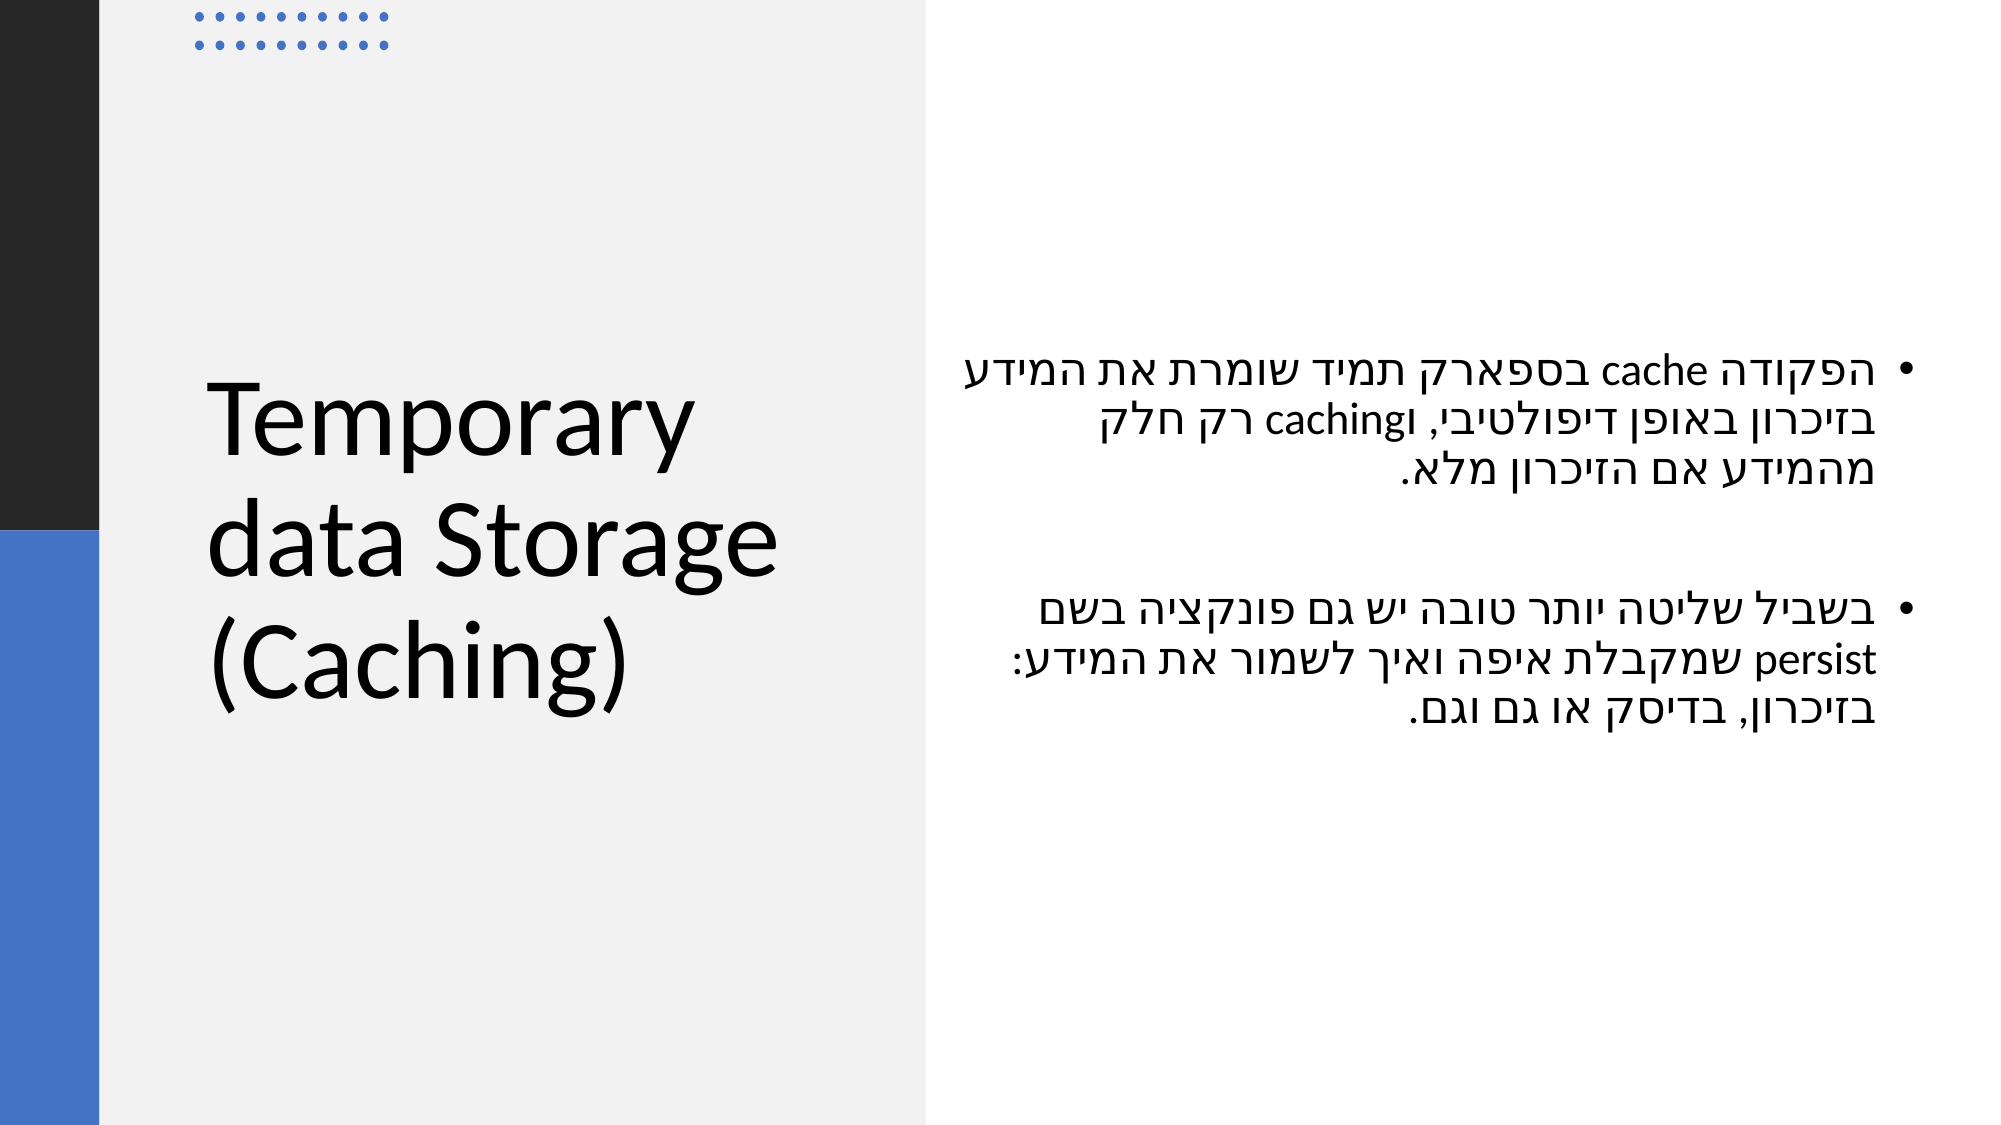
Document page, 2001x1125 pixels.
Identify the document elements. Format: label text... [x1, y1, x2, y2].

list הפקודה cache בספארק תמיד שומרת את המידע בזיכרון באופן דיפולטיבי, וcaching רק חלק מהמידע אם הזיכרון מלא. בשביל שליטה יותר טובה יש גם פונקציה בשם persist שמקבלת איפה ואיך לשמור את המידע: בזיכרון, בדיסק או גם וגם. [927, 81, 1930, 998]
text_box [99, 0, 926, 1125]
title Temporary data Storage (Caching) [191, 218, 836, 862]
text_box [0, 0, 99, 530]
text_box [0, 530, 99, 1125]
text_box [926, 0, 2000, 1125]
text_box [194, 11, 389, 51]
